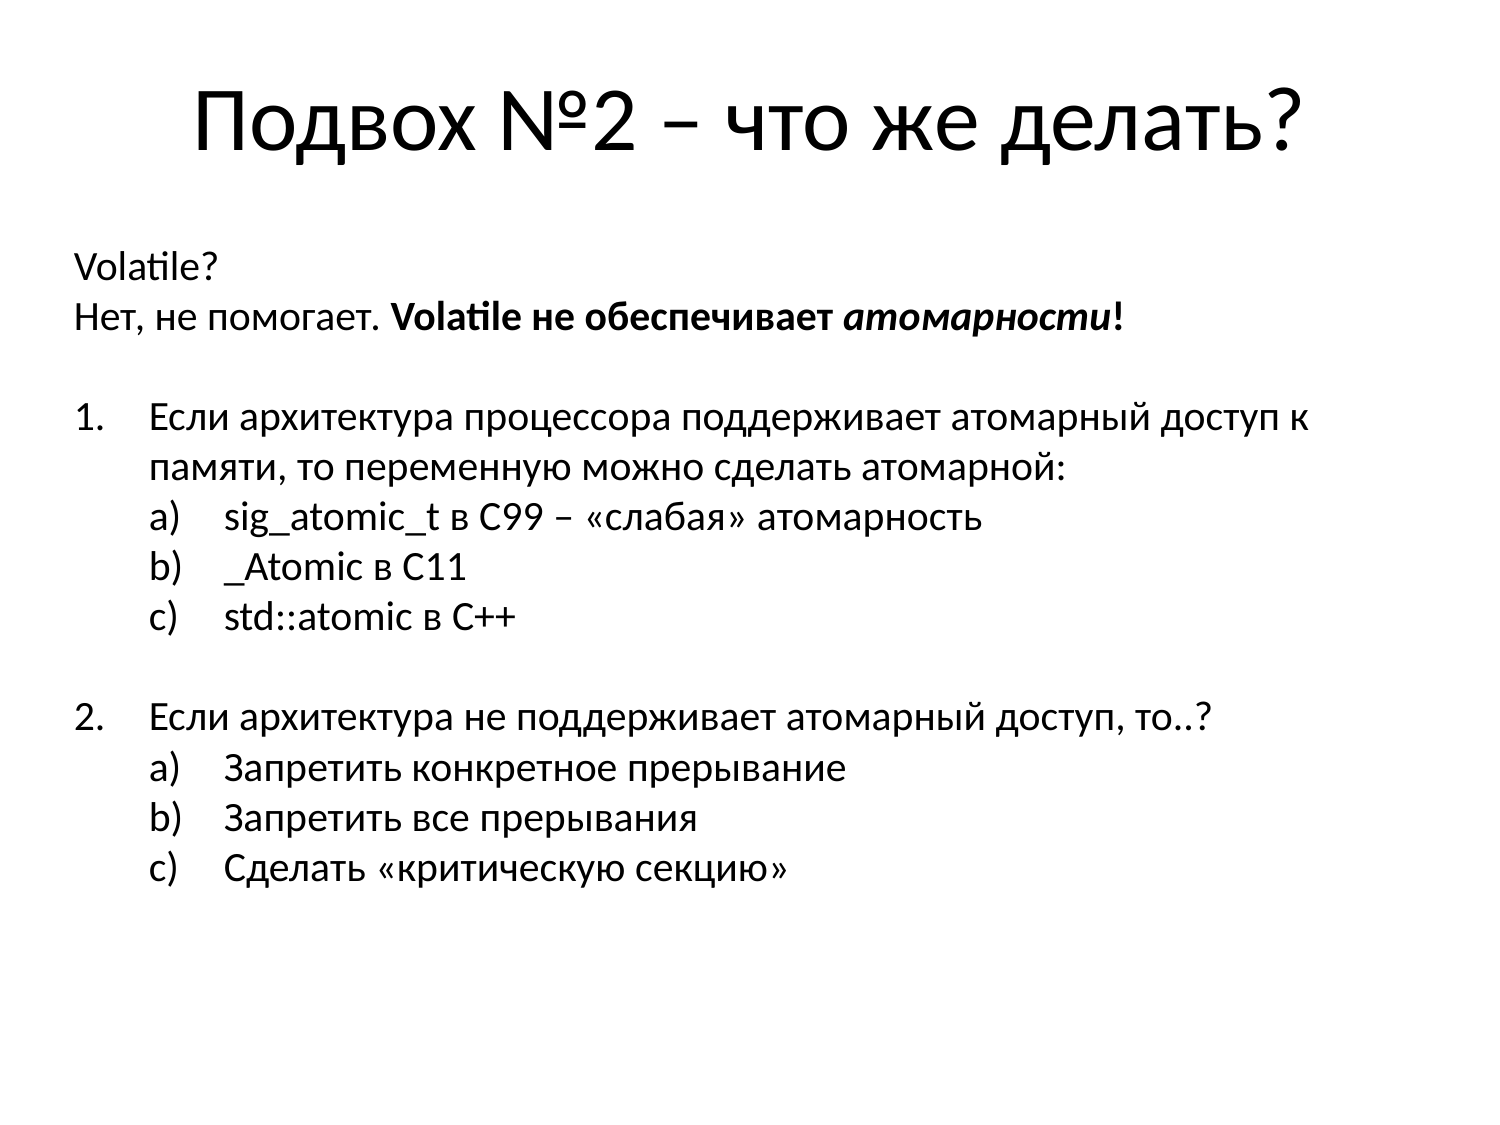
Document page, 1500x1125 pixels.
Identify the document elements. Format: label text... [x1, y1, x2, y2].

text_box Подвох №2 – что же делать? [75, 30, 1425, 197]
text_box Volatile? Нет, не помогает. Volatile не обеспечивает атомарности! Если архитектура процессора поддерживает атомарный доступ к памяти, то переменную можно сделать атомарной: sig_atomic_t в С99 – «слабая» атомарность _Atomic в С11 std::atomic в С++ Если архитектура не поддерживает атомарный доступ, то..? Запретить конкретное прерывание Запретить все прерывания Сделать «критическую секцию» [58, 231, 1465, 1052]
